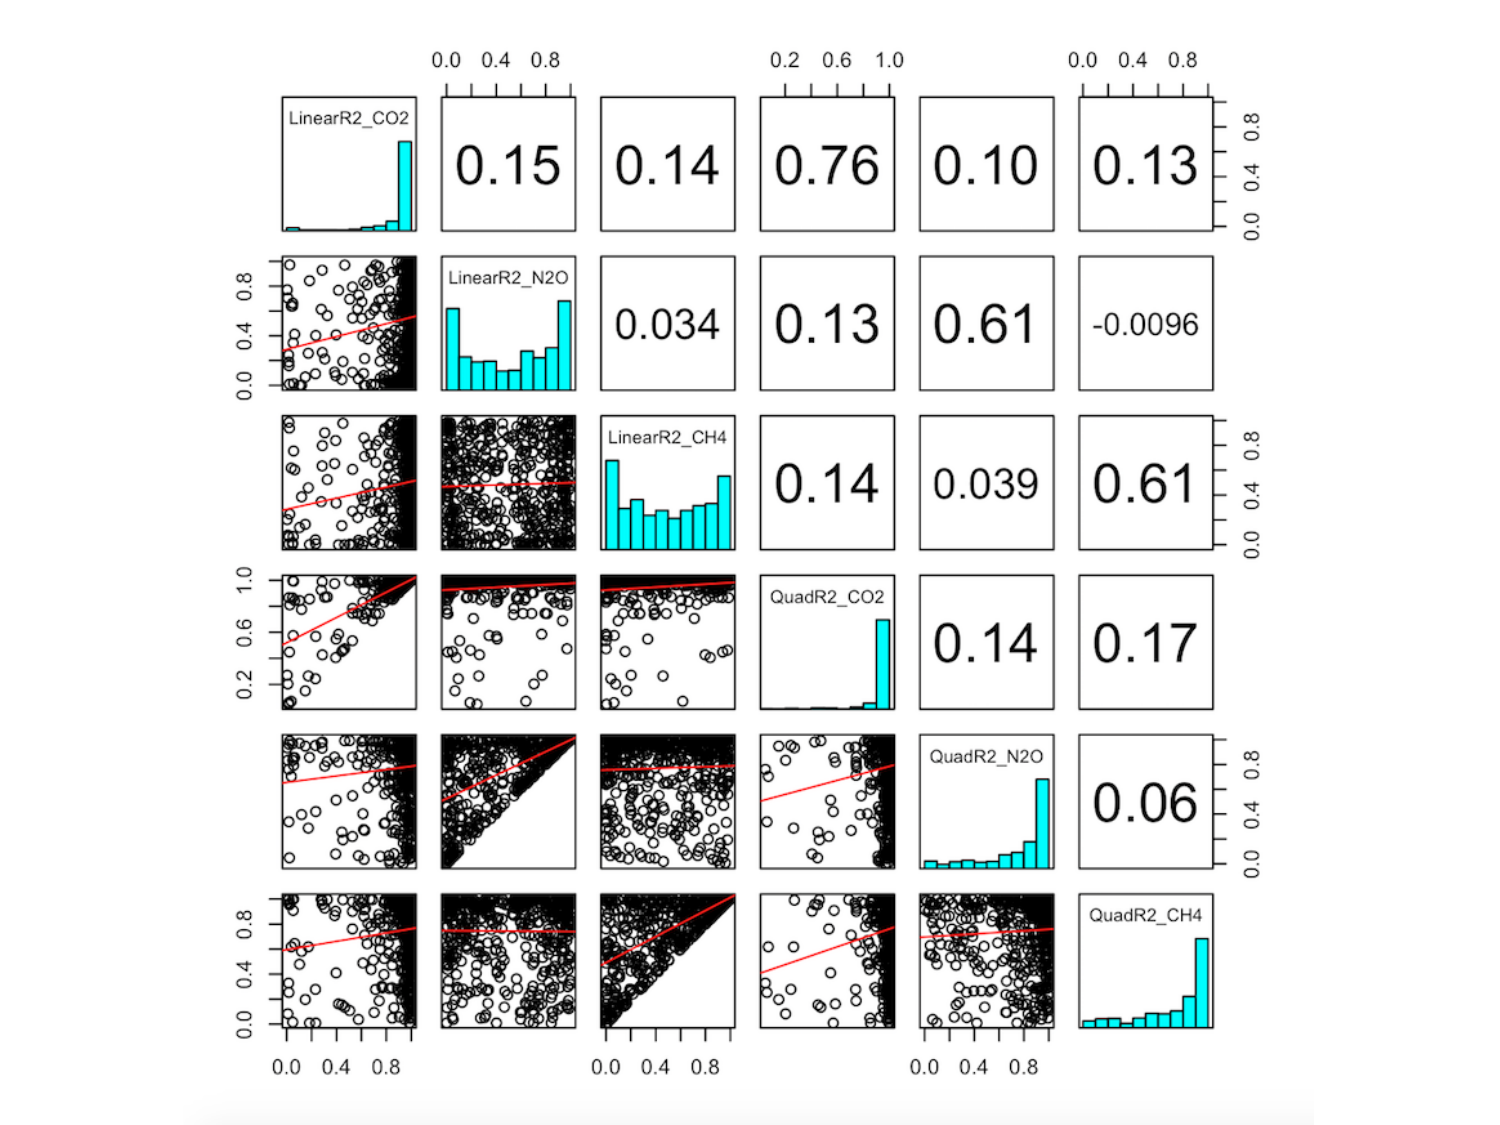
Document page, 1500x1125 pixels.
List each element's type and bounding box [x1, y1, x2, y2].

picture [183, 0, 1314, 1125]
